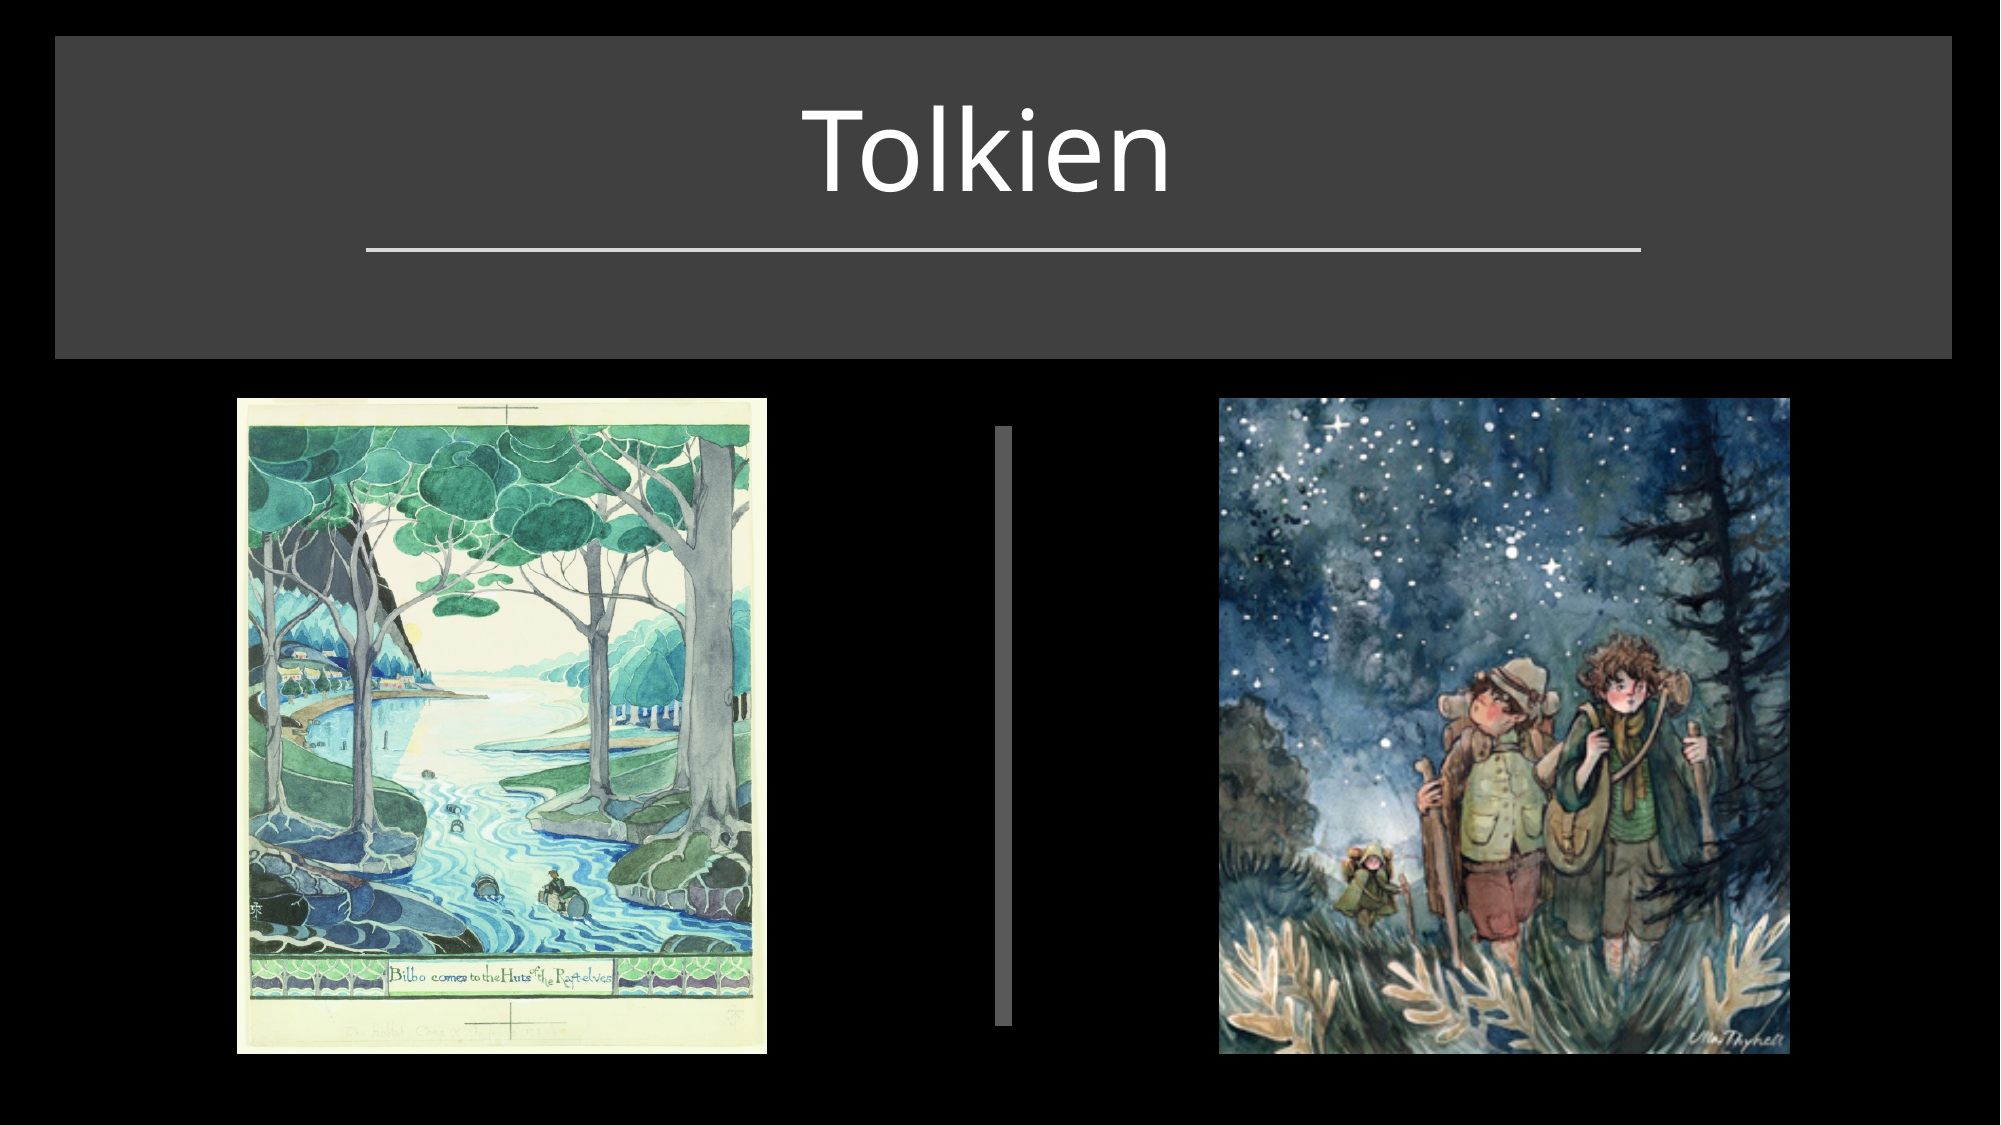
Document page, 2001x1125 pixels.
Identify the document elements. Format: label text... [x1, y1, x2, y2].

picture [1219, 398, 1790, 1054]
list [237, 398, 767, 1054]
title Tolkien [89, 71, 1917, 224]
text_box [64, 45, 1942, 350]
